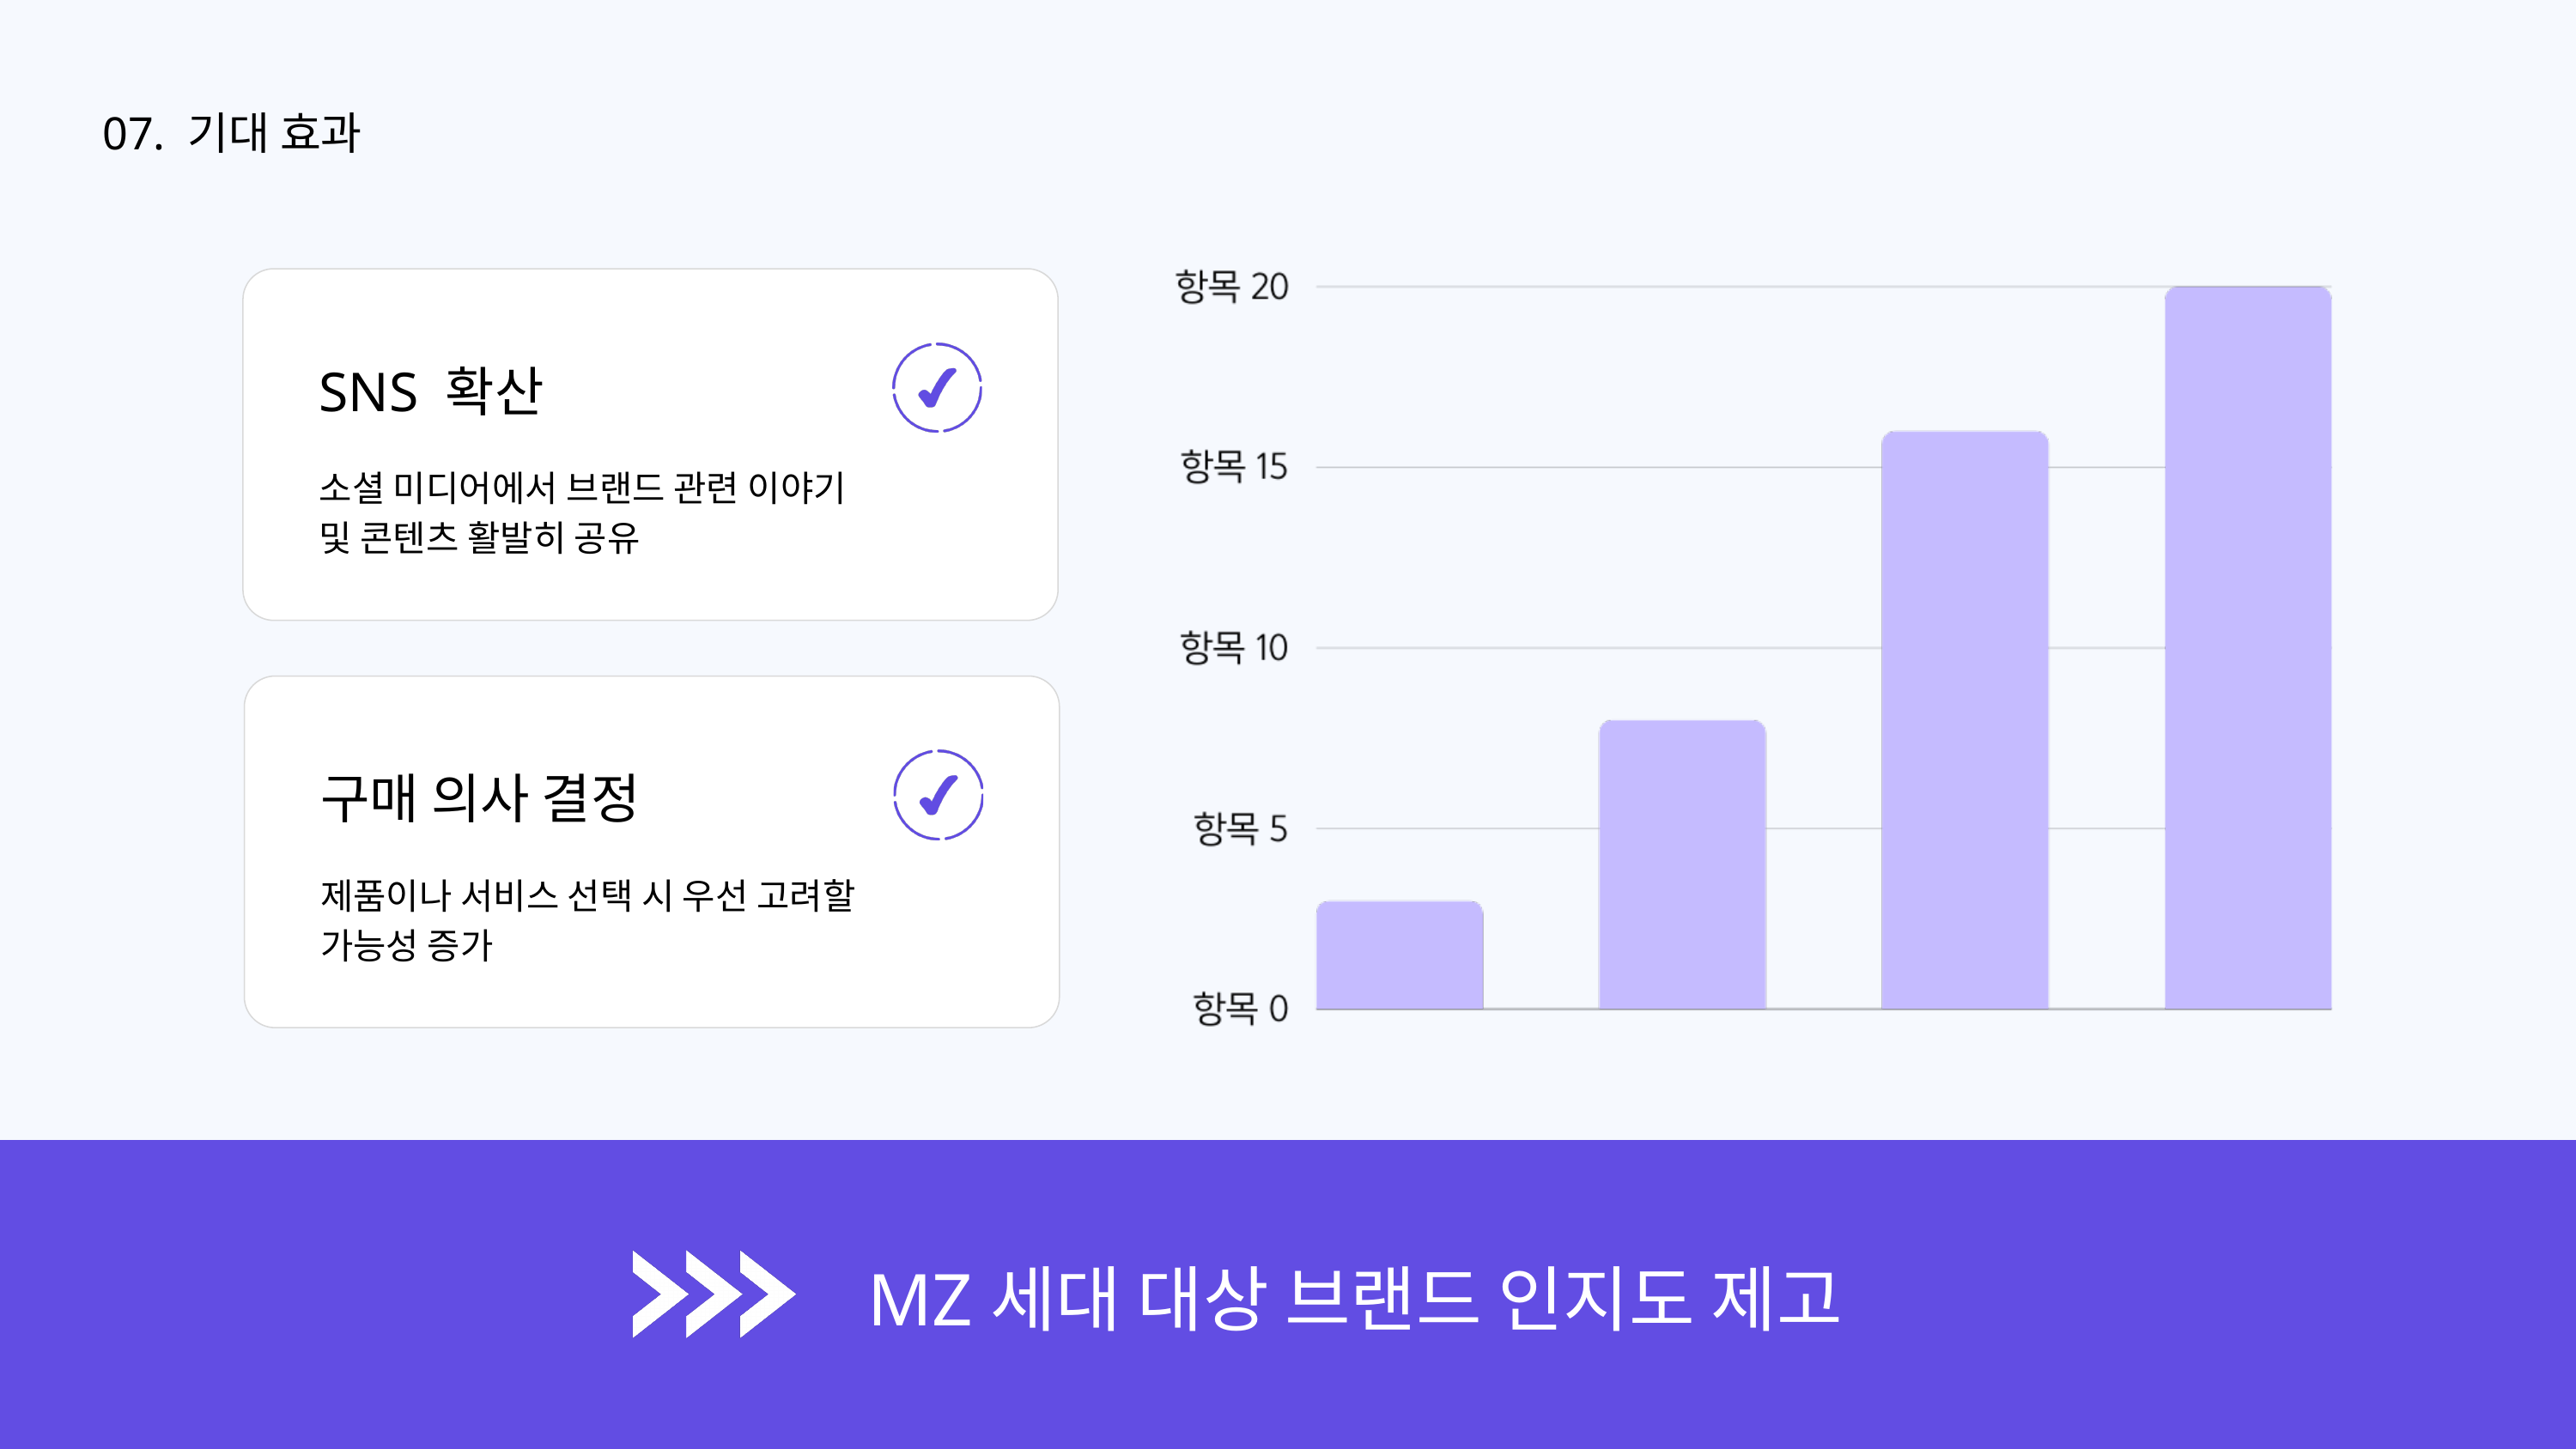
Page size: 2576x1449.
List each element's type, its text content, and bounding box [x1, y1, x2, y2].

picture [1060, 153, 2448, 1143]
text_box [242, 268, 1059, 621]
text_box 07. 기대 효과 [102, 95, 793, 159]
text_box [244, 676, 1060, 1028]
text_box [0, 1139, 2576, 1449]
